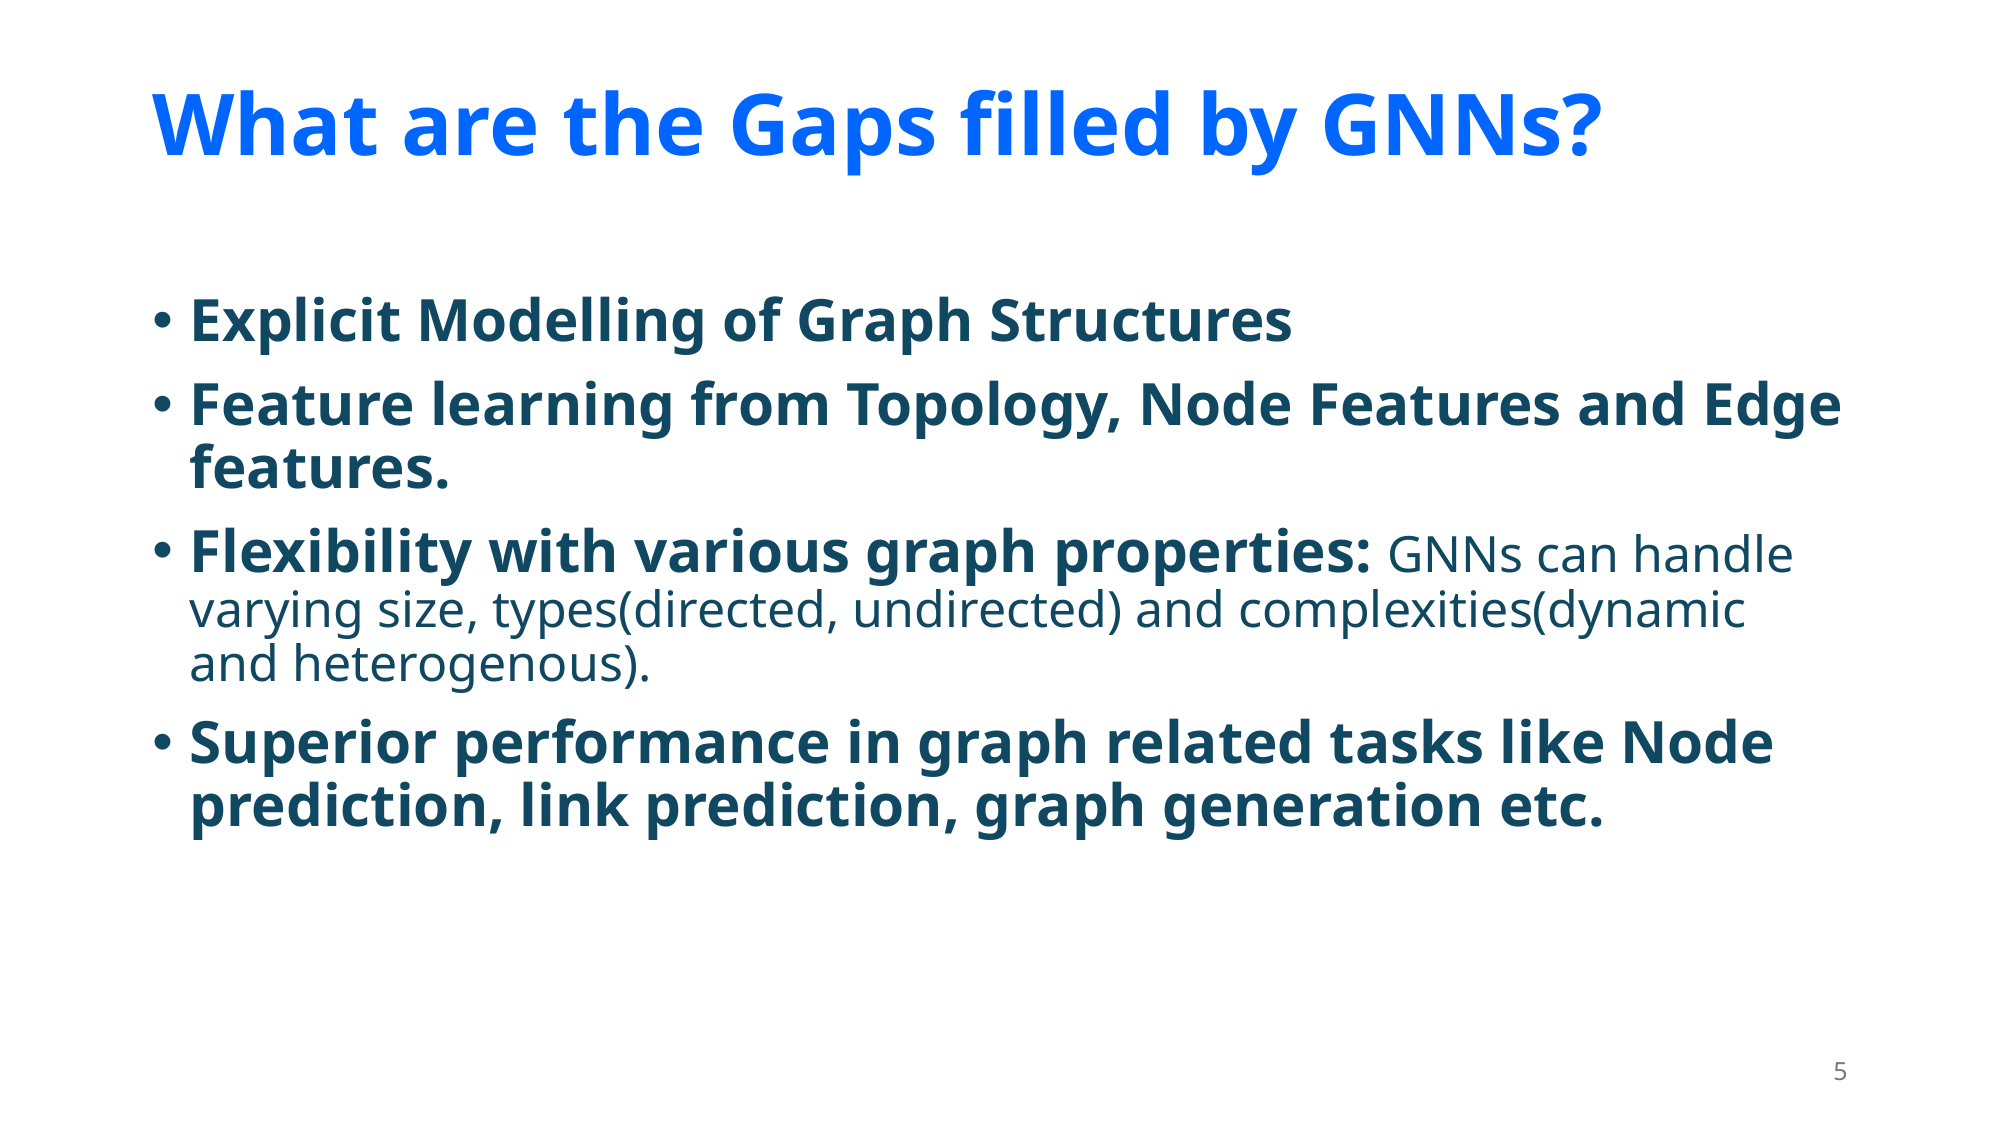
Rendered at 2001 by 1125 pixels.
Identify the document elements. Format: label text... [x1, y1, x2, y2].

list Explicit Modelling of Graph Structures Feature learning from Topology, Node Features and Edge features. Flexibility with various graph properties: GNNs can handle varying size, types(directed, undirected) and complexities(dynamic and heterogenous). Superior performance in graph related tasks like Node prediction, link prediction, graph generation etc. [137, 284, 1863, 1014]
slide_number 5 [1412, 1042, 1863, 1103]
title What are the Gaps filled by GNNs? [137, 73, 1863, 284]
